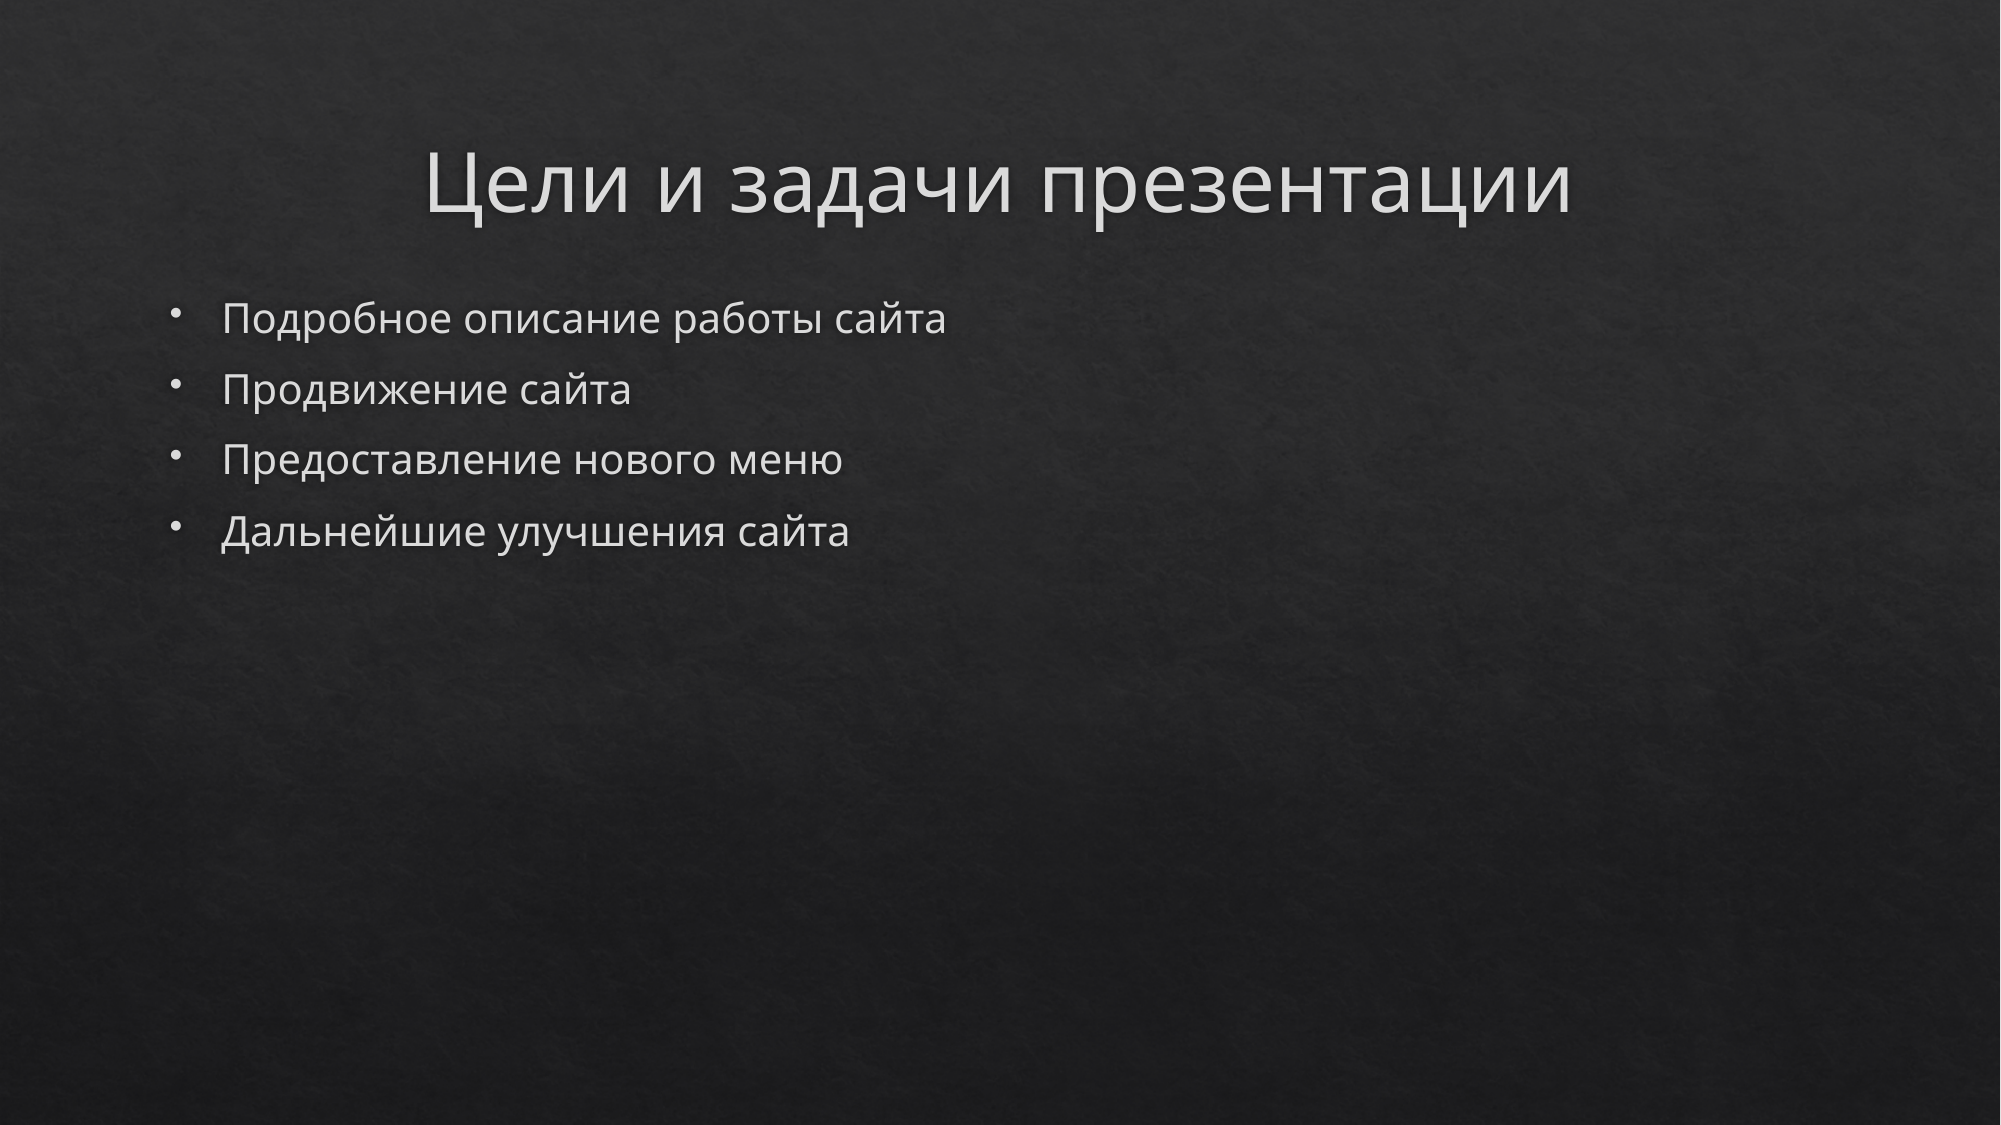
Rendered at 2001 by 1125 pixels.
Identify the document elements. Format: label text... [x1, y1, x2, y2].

list Подробное описание работы сайта Продвижение сайта Предоставление нового меню Дальнейшие улучшения сайта [149, 284, 1849, 950]
title Цели и задачи презентации [149, 99, 1849, 260]
